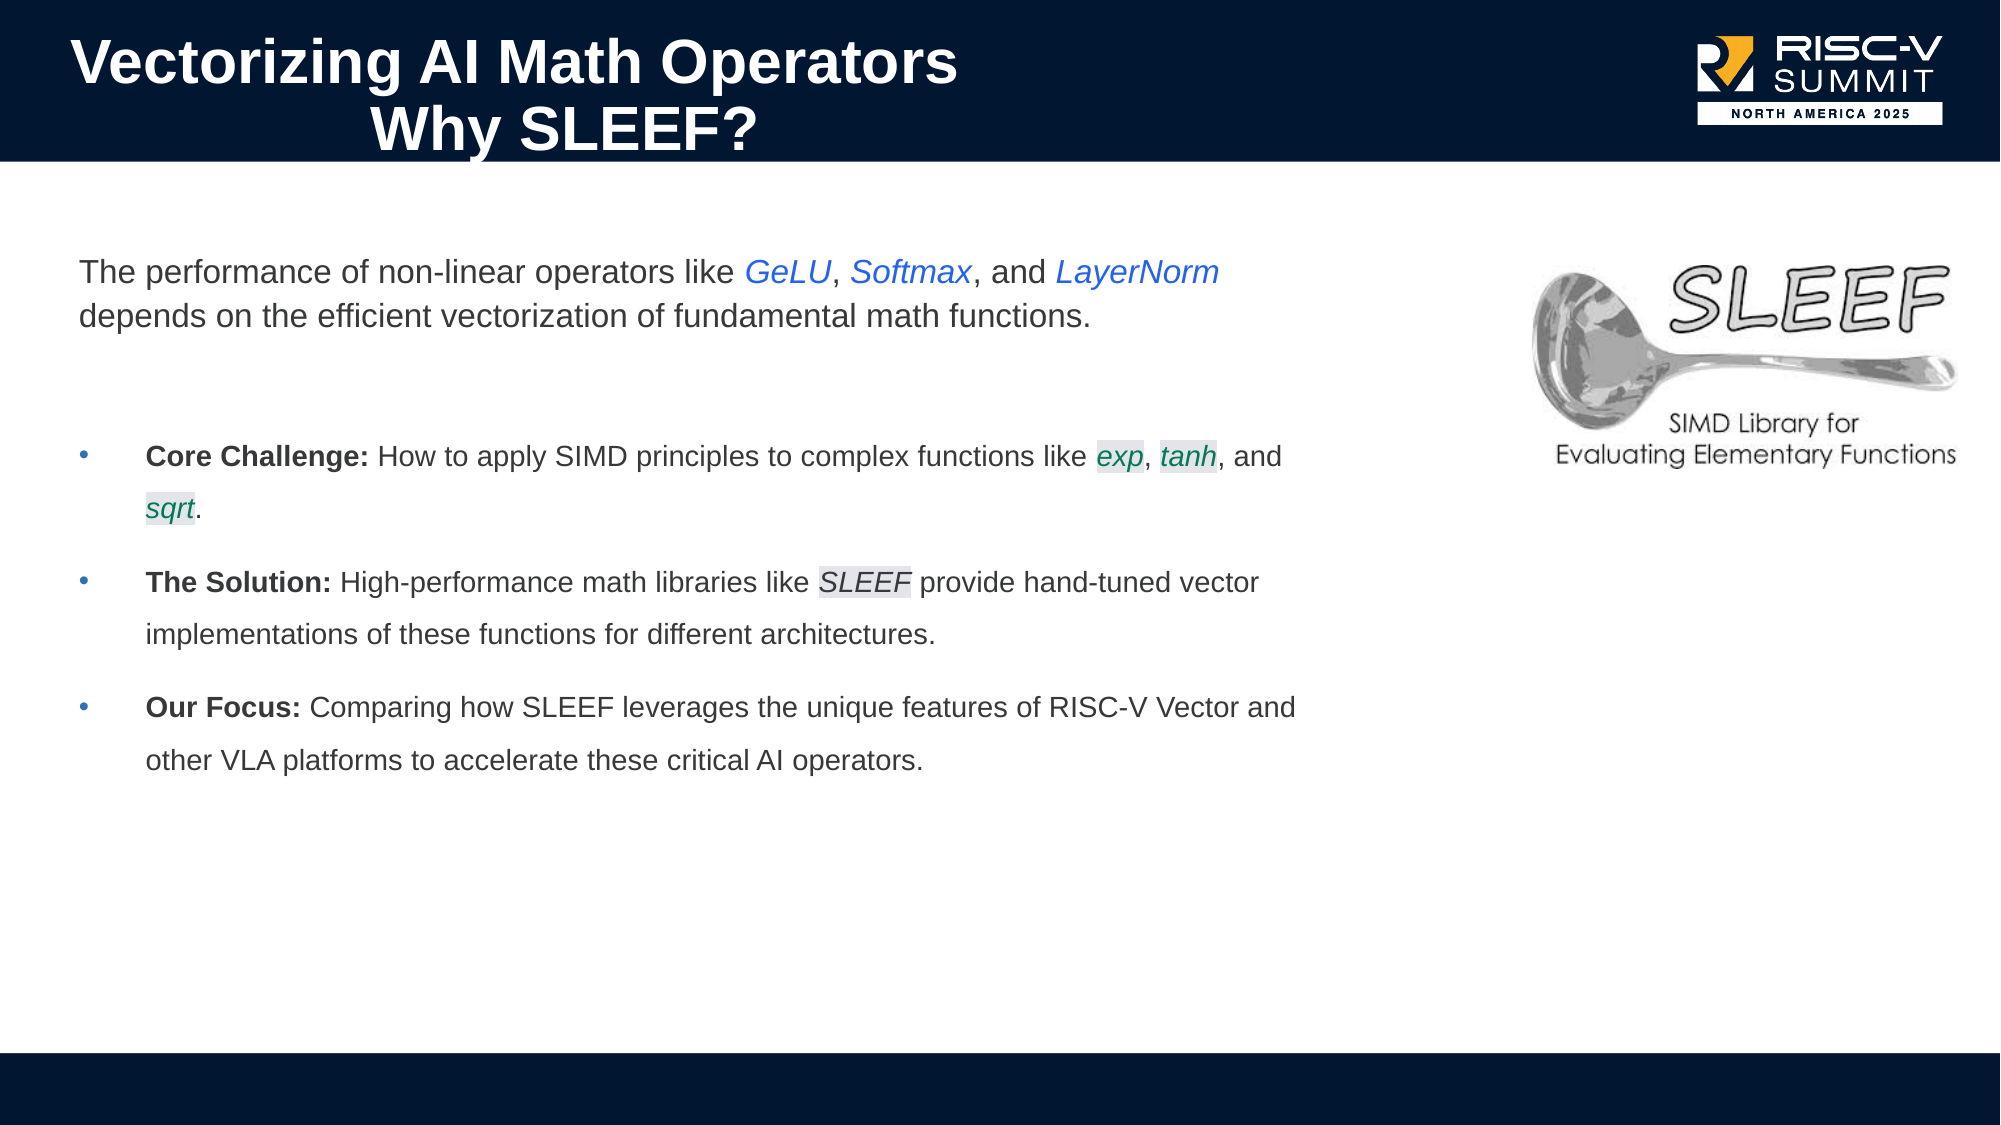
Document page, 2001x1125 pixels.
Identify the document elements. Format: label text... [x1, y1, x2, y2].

picture [1531, 264, 1959, 469]
picture [1697, 36, 1943, 125]
list The performance of non-linear operators like GeLU, Softmax, and LayerNorm depends on the efficient vectorization of fundamental math functions. Core Challenge: How to apply SIMD principles to complex functions like exp, tanh, and sqrt. The Solution: High-performance math libraries like SLEEF provide hand-tuned vector implementations of these functions for different architectures. Our Focus: Comparing how SLEEF leverages the unique features of RISC-V Vector and other VLA platforms to accelerate these critical AI operators. [55, 238, 1357, 952]
title Vectorizing AI Math Operators Why SLEEF? [55, 21, 1833, 89]
